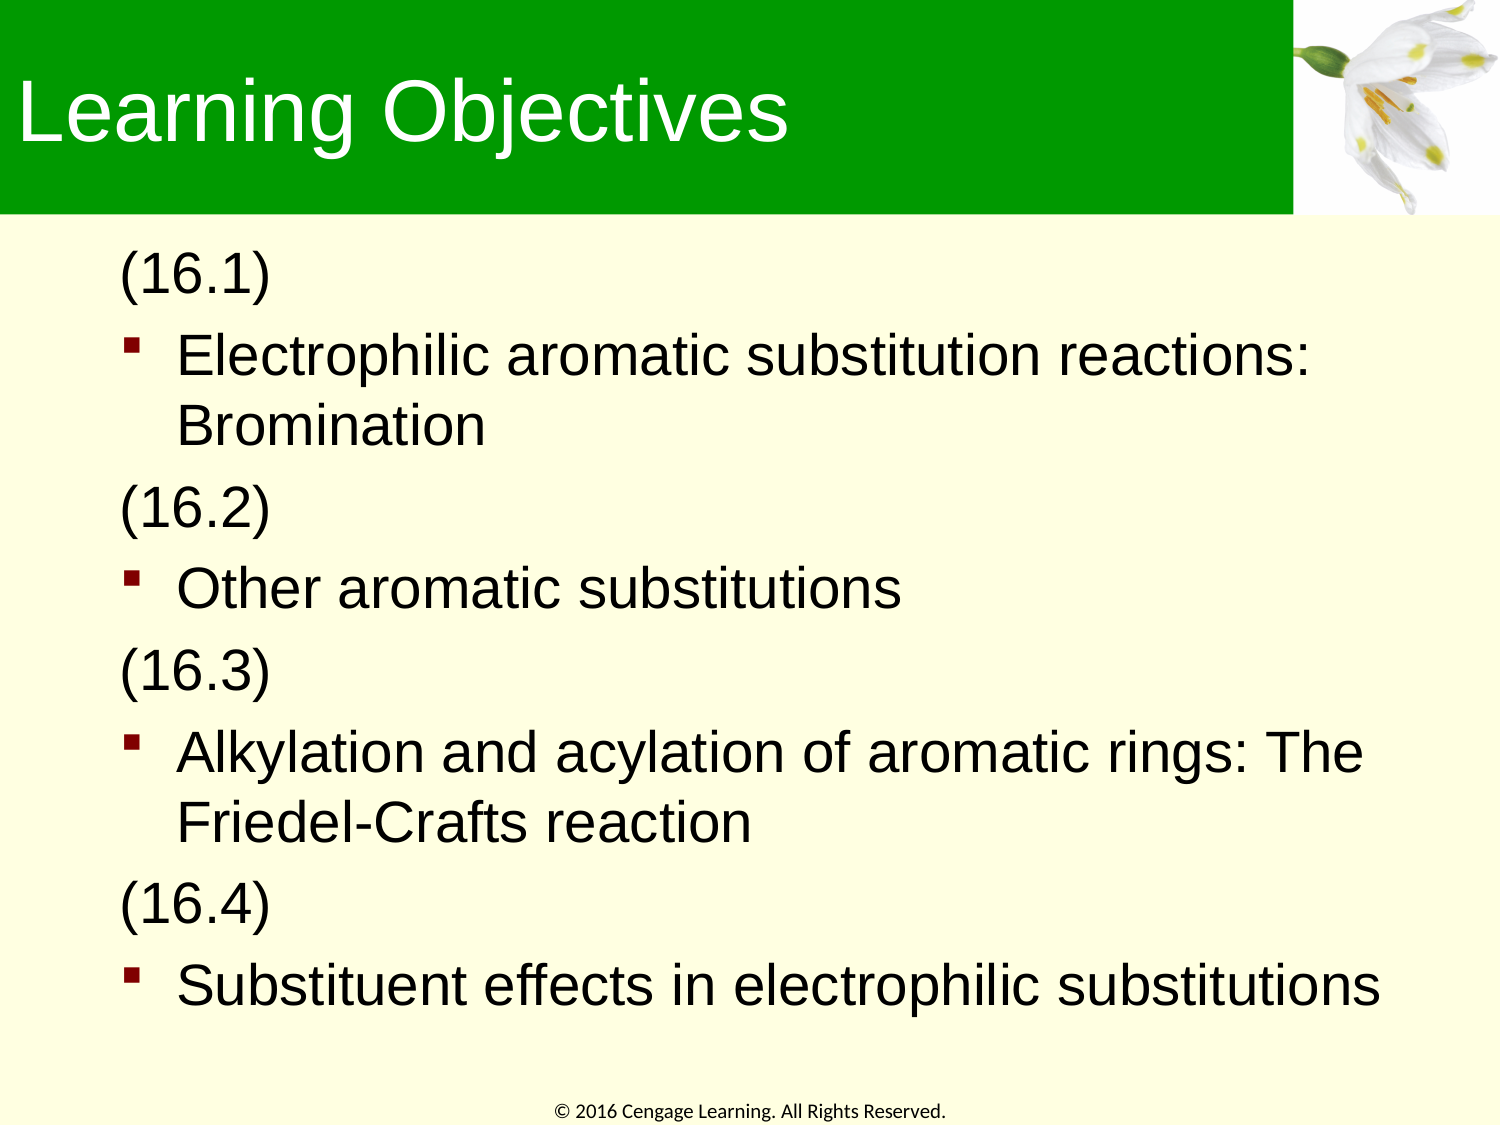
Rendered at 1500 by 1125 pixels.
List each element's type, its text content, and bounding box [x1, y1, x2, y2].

list (16.1) Electrophilic aromatic substitution reactions: Bromination (16.2) Other aromatic substitutions (16.3) Alkylation and acylation of aromatic rings: The Friedel-Crafts reaction (16.4) Substituent effects in electrophilic substitutions [103, 227, 1450, 1065]
picture [1293, 0, 1500, 215]
title Learning Objectives [0, 0, 1288, 213]
